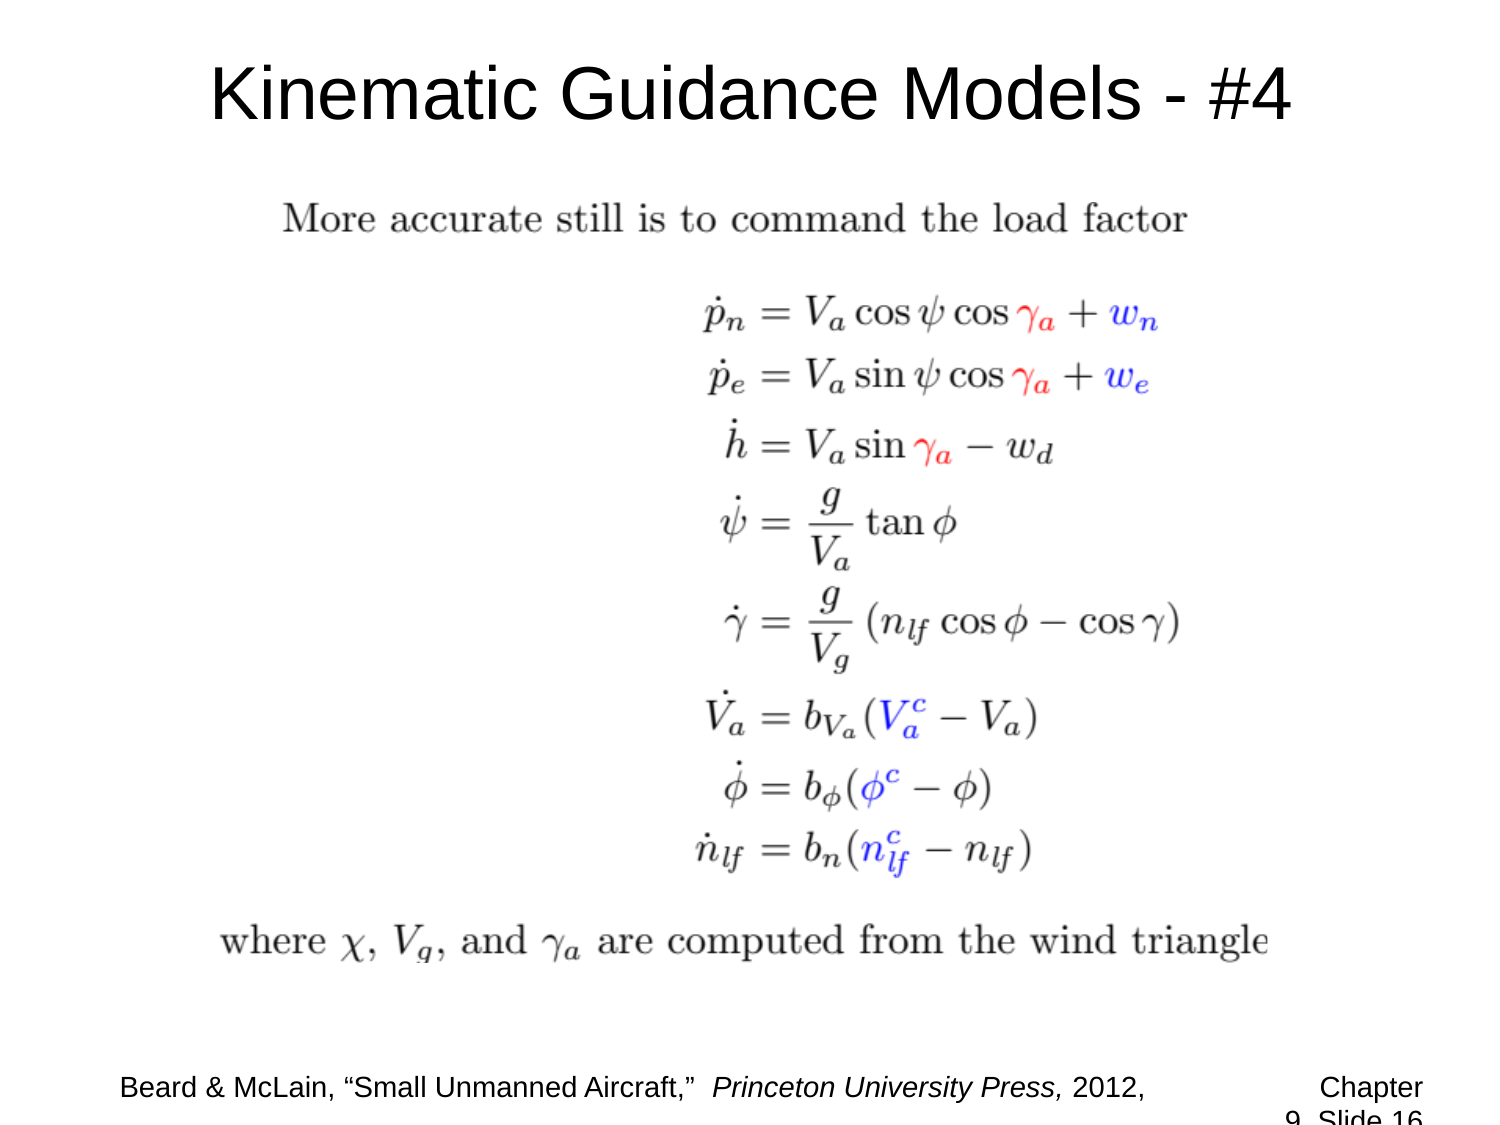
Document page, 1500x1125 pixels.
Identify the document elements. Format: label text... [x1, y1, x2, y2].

picture [219, 201, 1268, 963]
title Kinematic Guidance Models - #4 [76, 30, 1427, 150]
